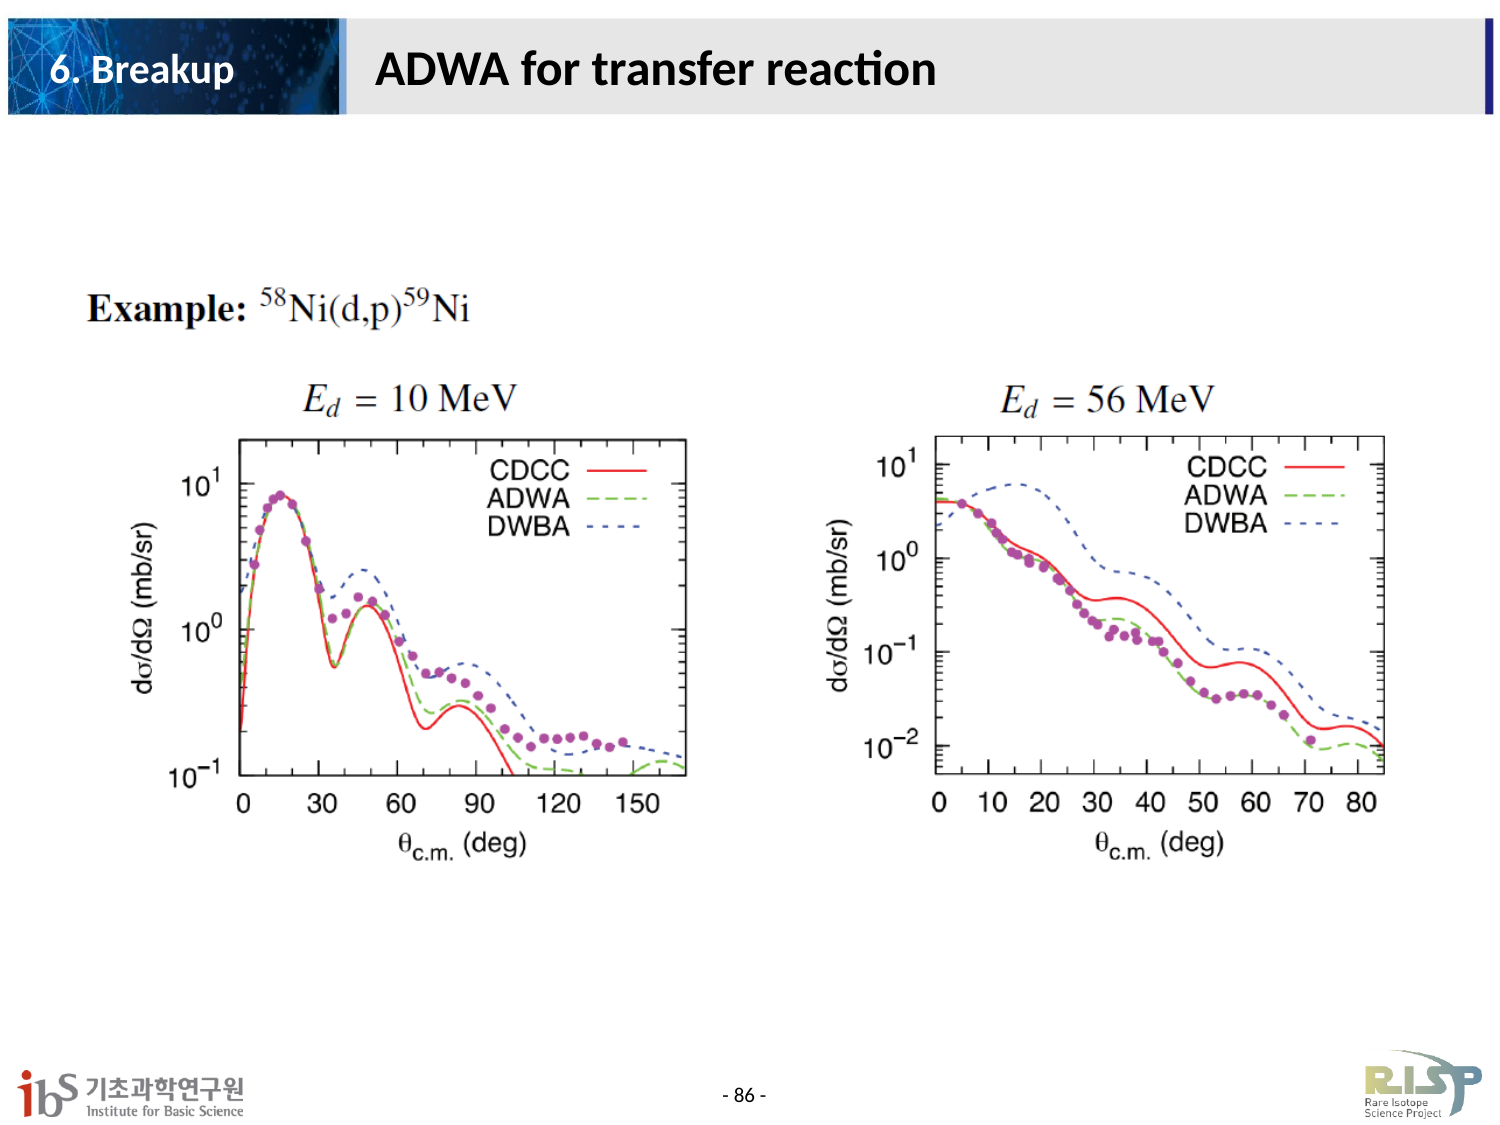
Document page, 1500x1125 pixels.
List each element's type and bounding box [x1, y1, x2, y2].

picture [17, 1070, 243, 1117]
picture [2, 10, 1500, 130]
picture [61, 249, 1421, 876]
picture [1364, 1049, 1482, 1119]
